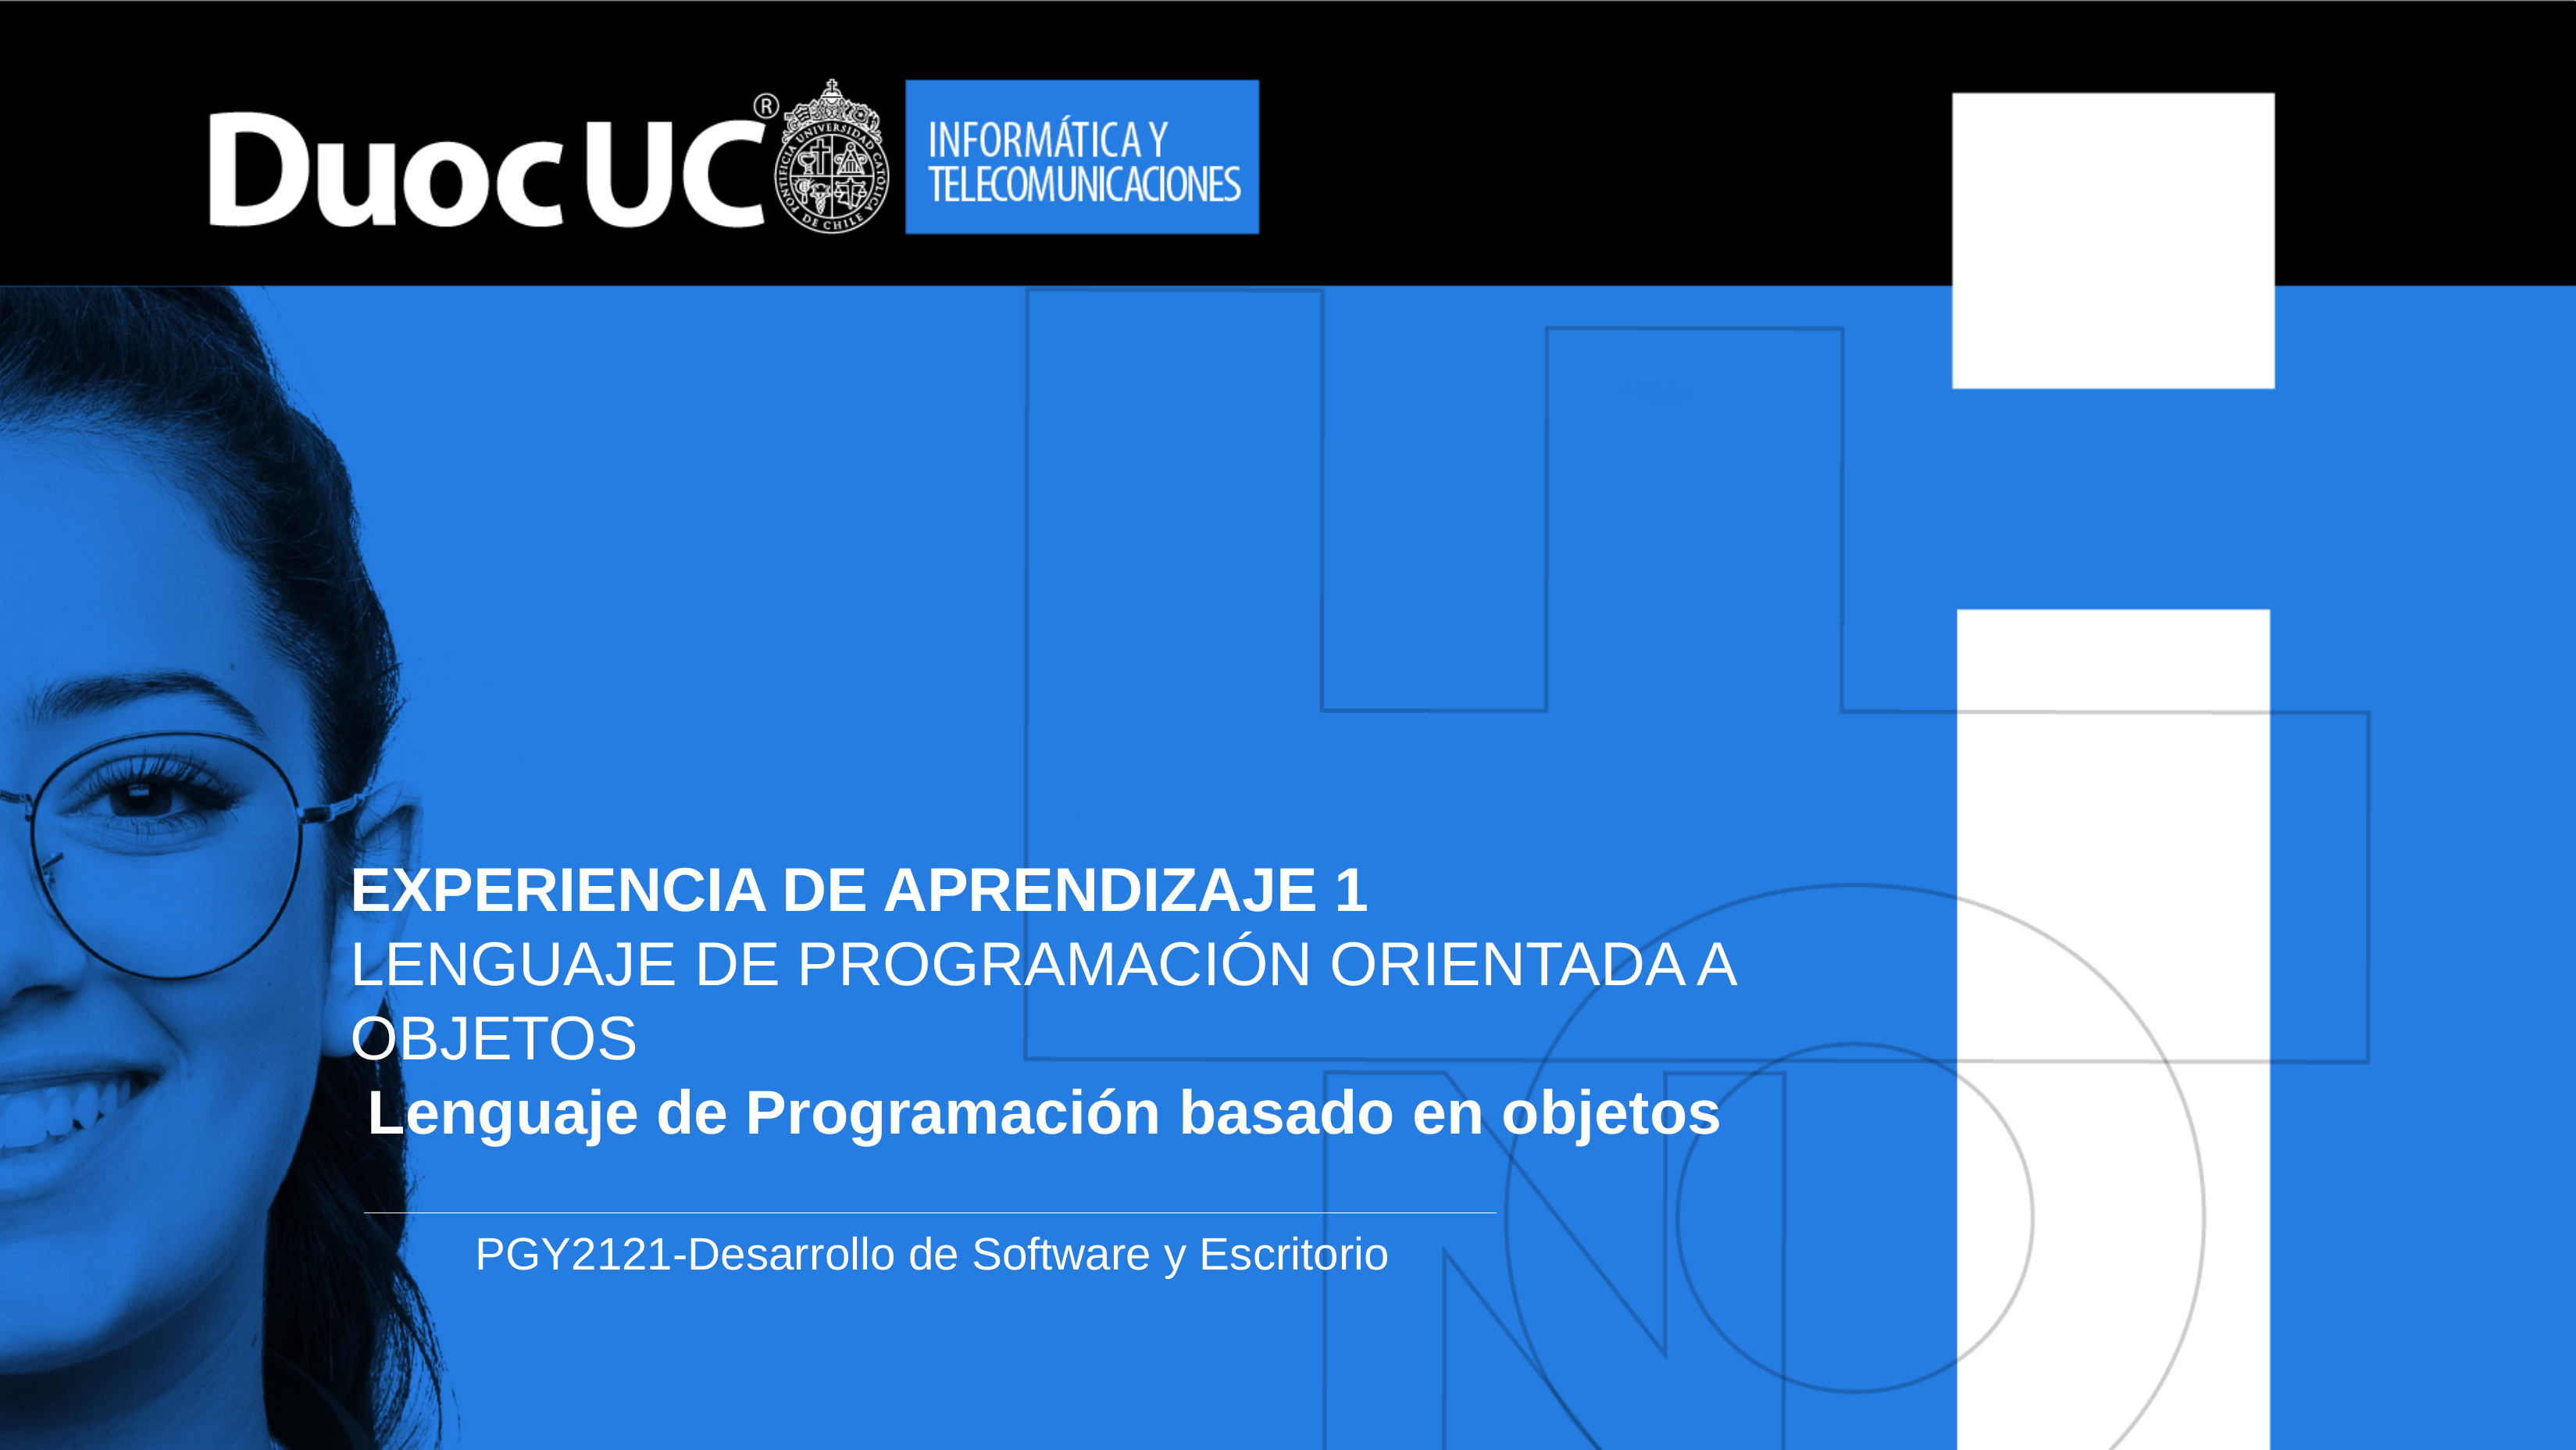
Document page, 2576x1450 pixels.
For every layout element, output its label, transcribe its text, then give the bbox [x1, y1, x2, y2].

picture [0, 0, 2576, 1450]
subtitle PGY2121-Desarrollo de Software y Escritorio [375, 1224, 1492, 1280]
title EXPERIENCIA DE APRENDIZAJE 1 LENGUAJE DE PROGRAMACIÓN ORIENTADA A OBJETOS Lenguaje de Programación basado en objetos [350, 849, 1835, 1147]
